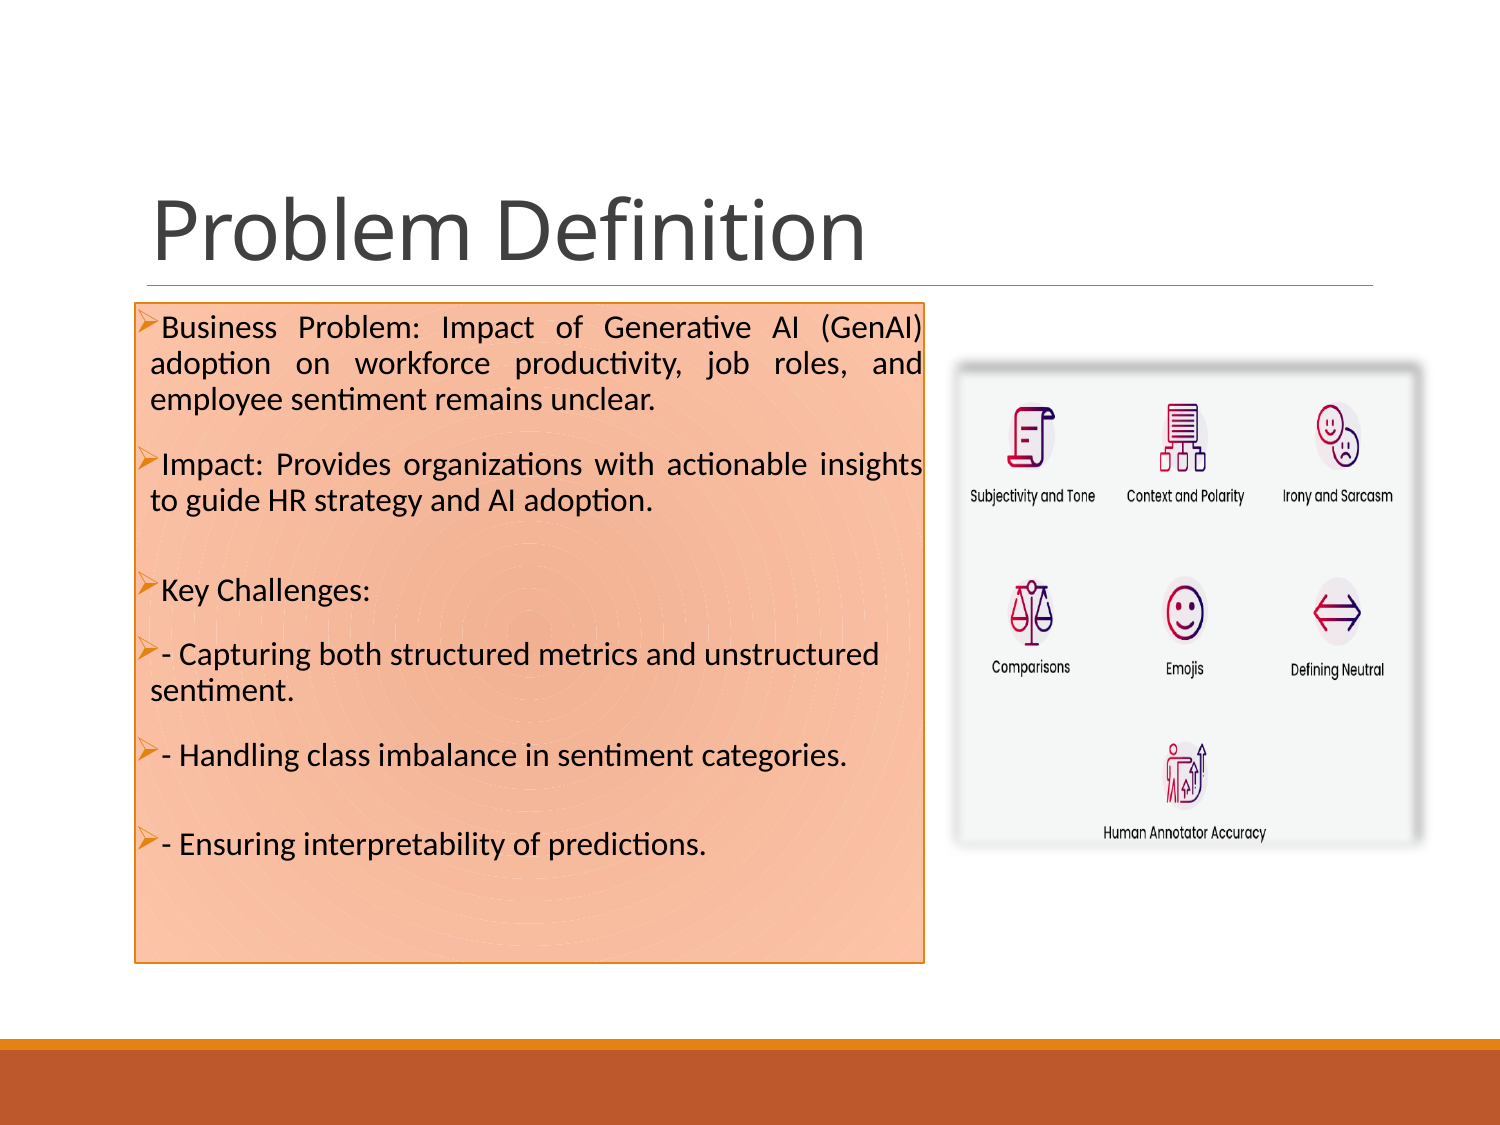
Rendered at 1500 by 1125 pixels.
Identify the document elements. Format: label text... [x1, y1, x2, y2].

picture [945, 359, 1426, 857]
title Problem Definition [135, 47, 1373, 285]
list Business Problem: Impact of Generative AI (GenAI) adoption on workforce productivity, job roles, and employee sentiment remains unclear. Impact: Provides organizations with actionable insights to guide HR strategy and AI adoption. Key Challenges: - Capturing both structured metrics and unstructured sentiment. - Handling class imbalance in sentiment categories. - Ensuring interpretability of predictions. [134, 302, 925, 964]
